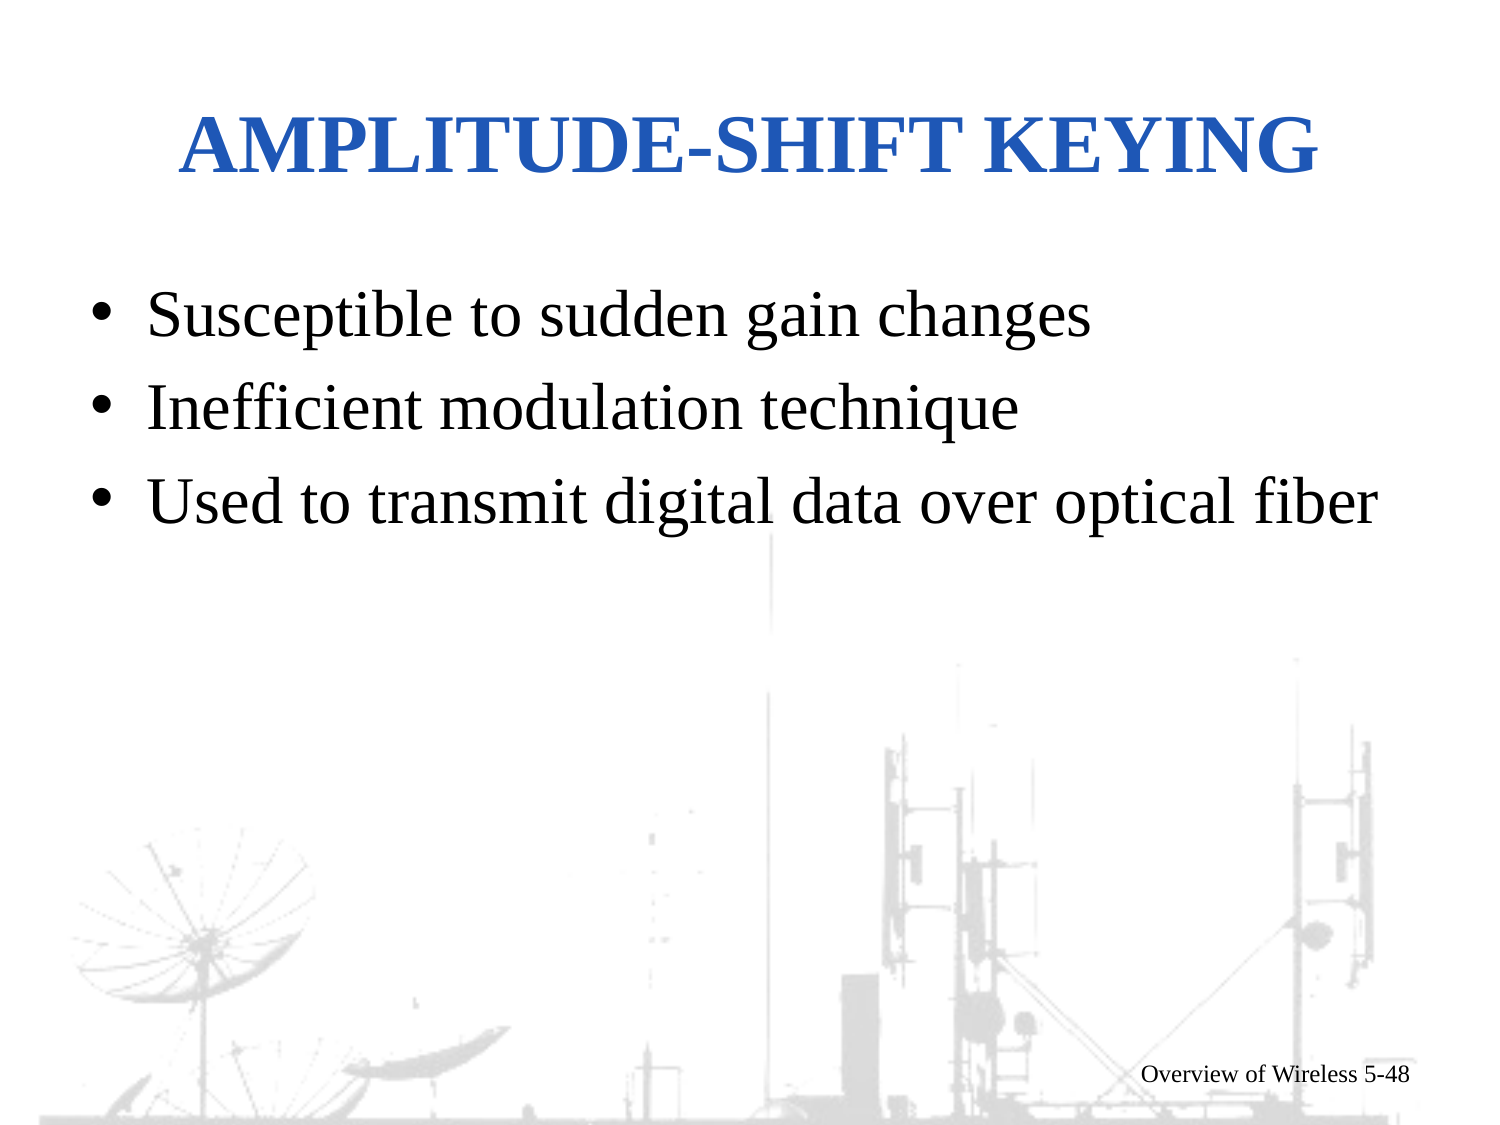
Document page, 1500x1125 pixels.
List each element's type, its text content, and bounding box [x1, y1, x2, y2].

slide_number Overview of Wireless 5-48 [893, 1042, 1425, 1103]
list Susceptible to sudden gain changes Inefficient modulation technique Used to transmit digital data over optical fiber [75, 262, 1425, 1005]
title Amplitude-Shift Keying [75, 45, 1425, 233]
